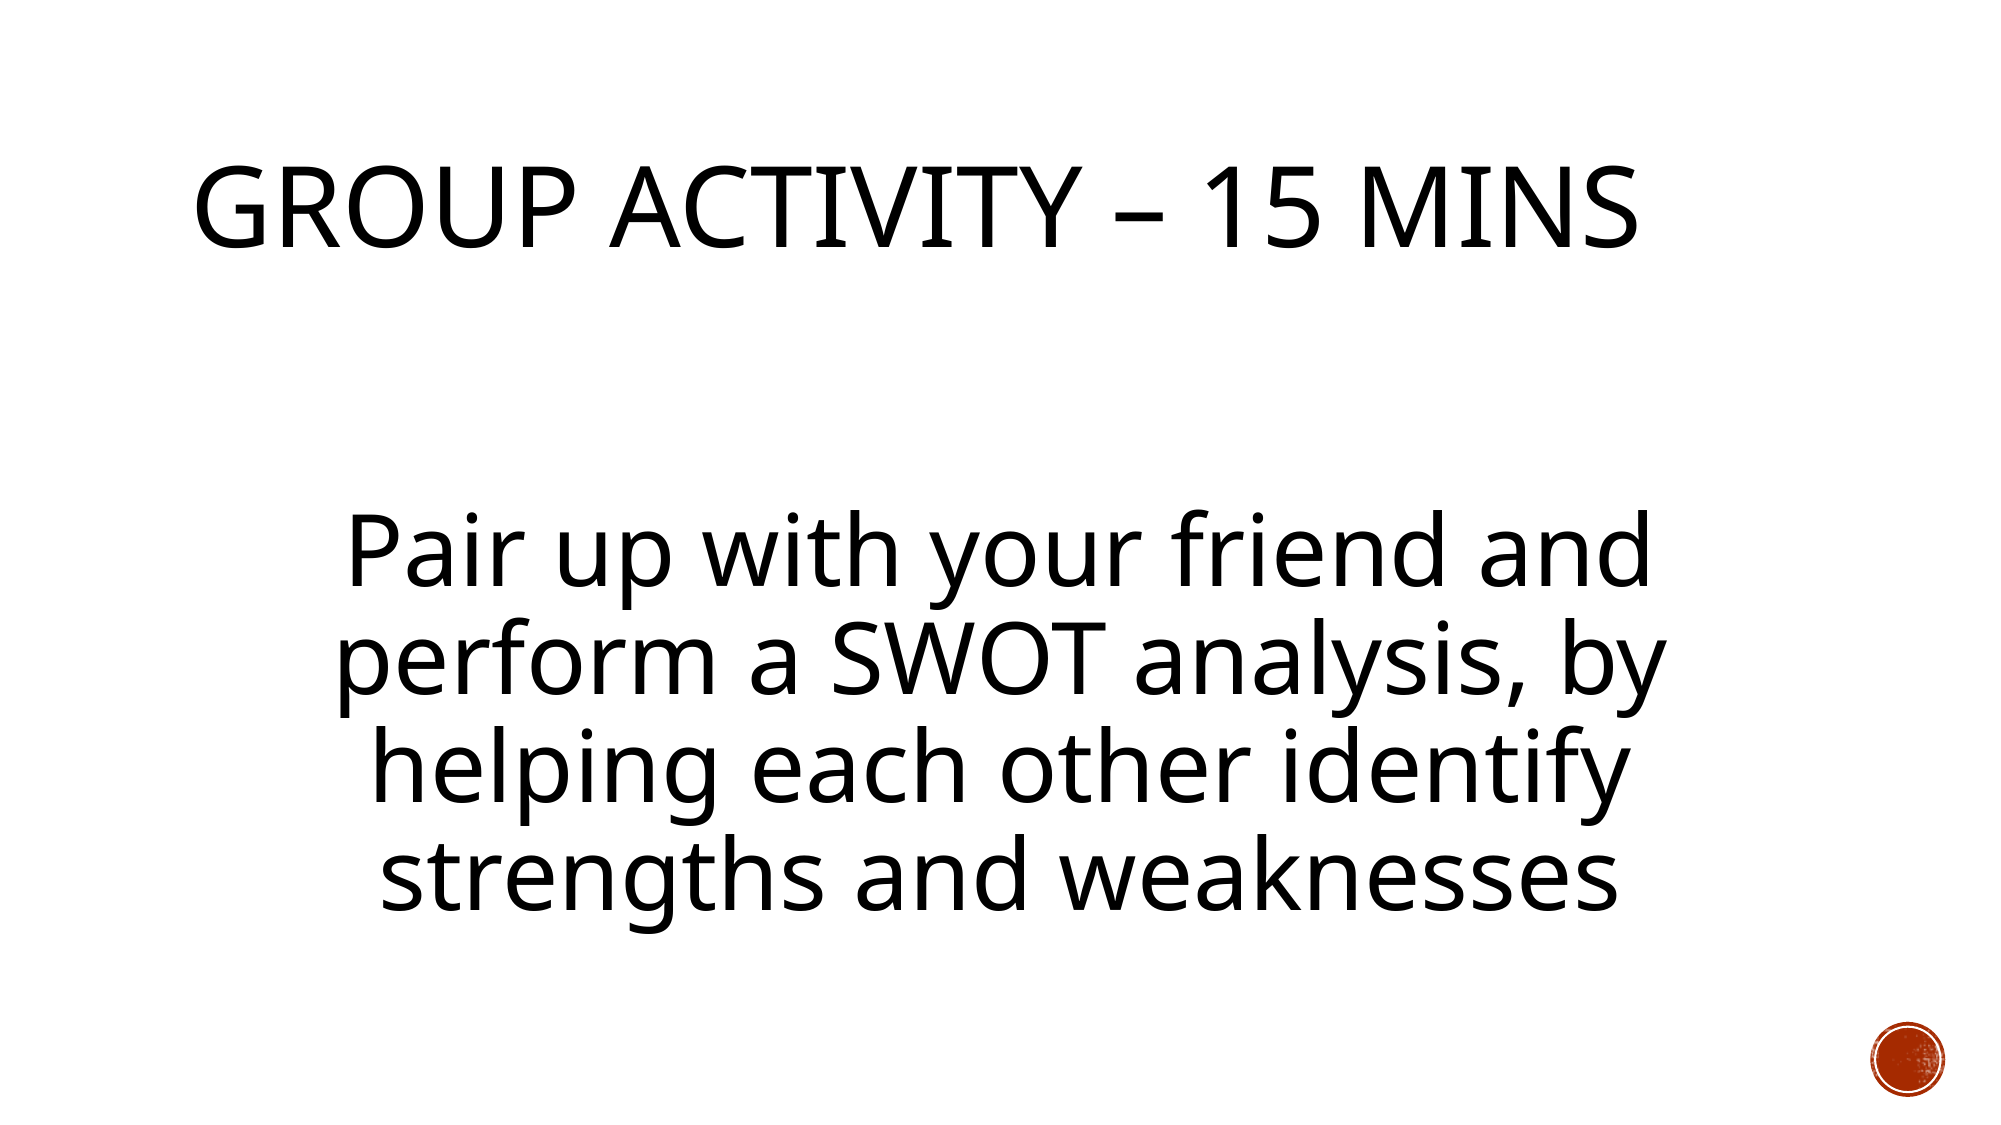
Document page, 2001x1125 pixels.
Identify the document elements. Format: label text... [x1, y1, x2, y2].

list Pair up with your friend and perform a SWOT analysis, by helping each other identify strengths and weaknesses [175, 348, 1826, 1013]
title Group activity – 15 mins [175, 79, 1826, 344]
